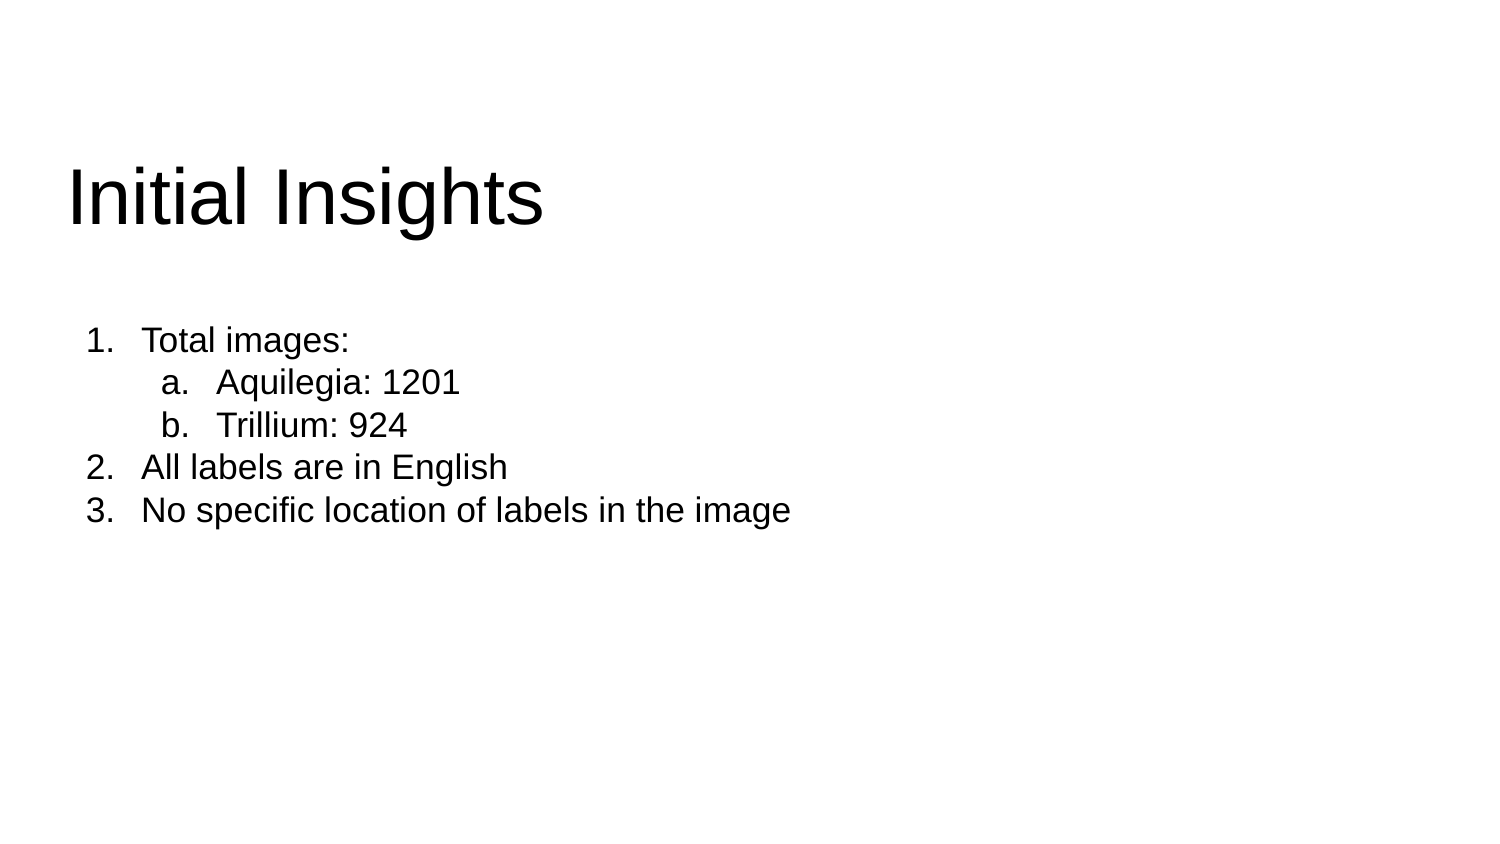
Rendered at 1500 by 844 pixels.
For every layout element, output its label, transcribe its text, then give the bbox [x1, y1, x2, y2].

subtitle Total images: Aquilegia: 1201 Trillium: 924 All labels are in English No specific location of labels in the image [51, 301, 1449, 714]
title Initial Insights [51, 121, 1449, 256]
